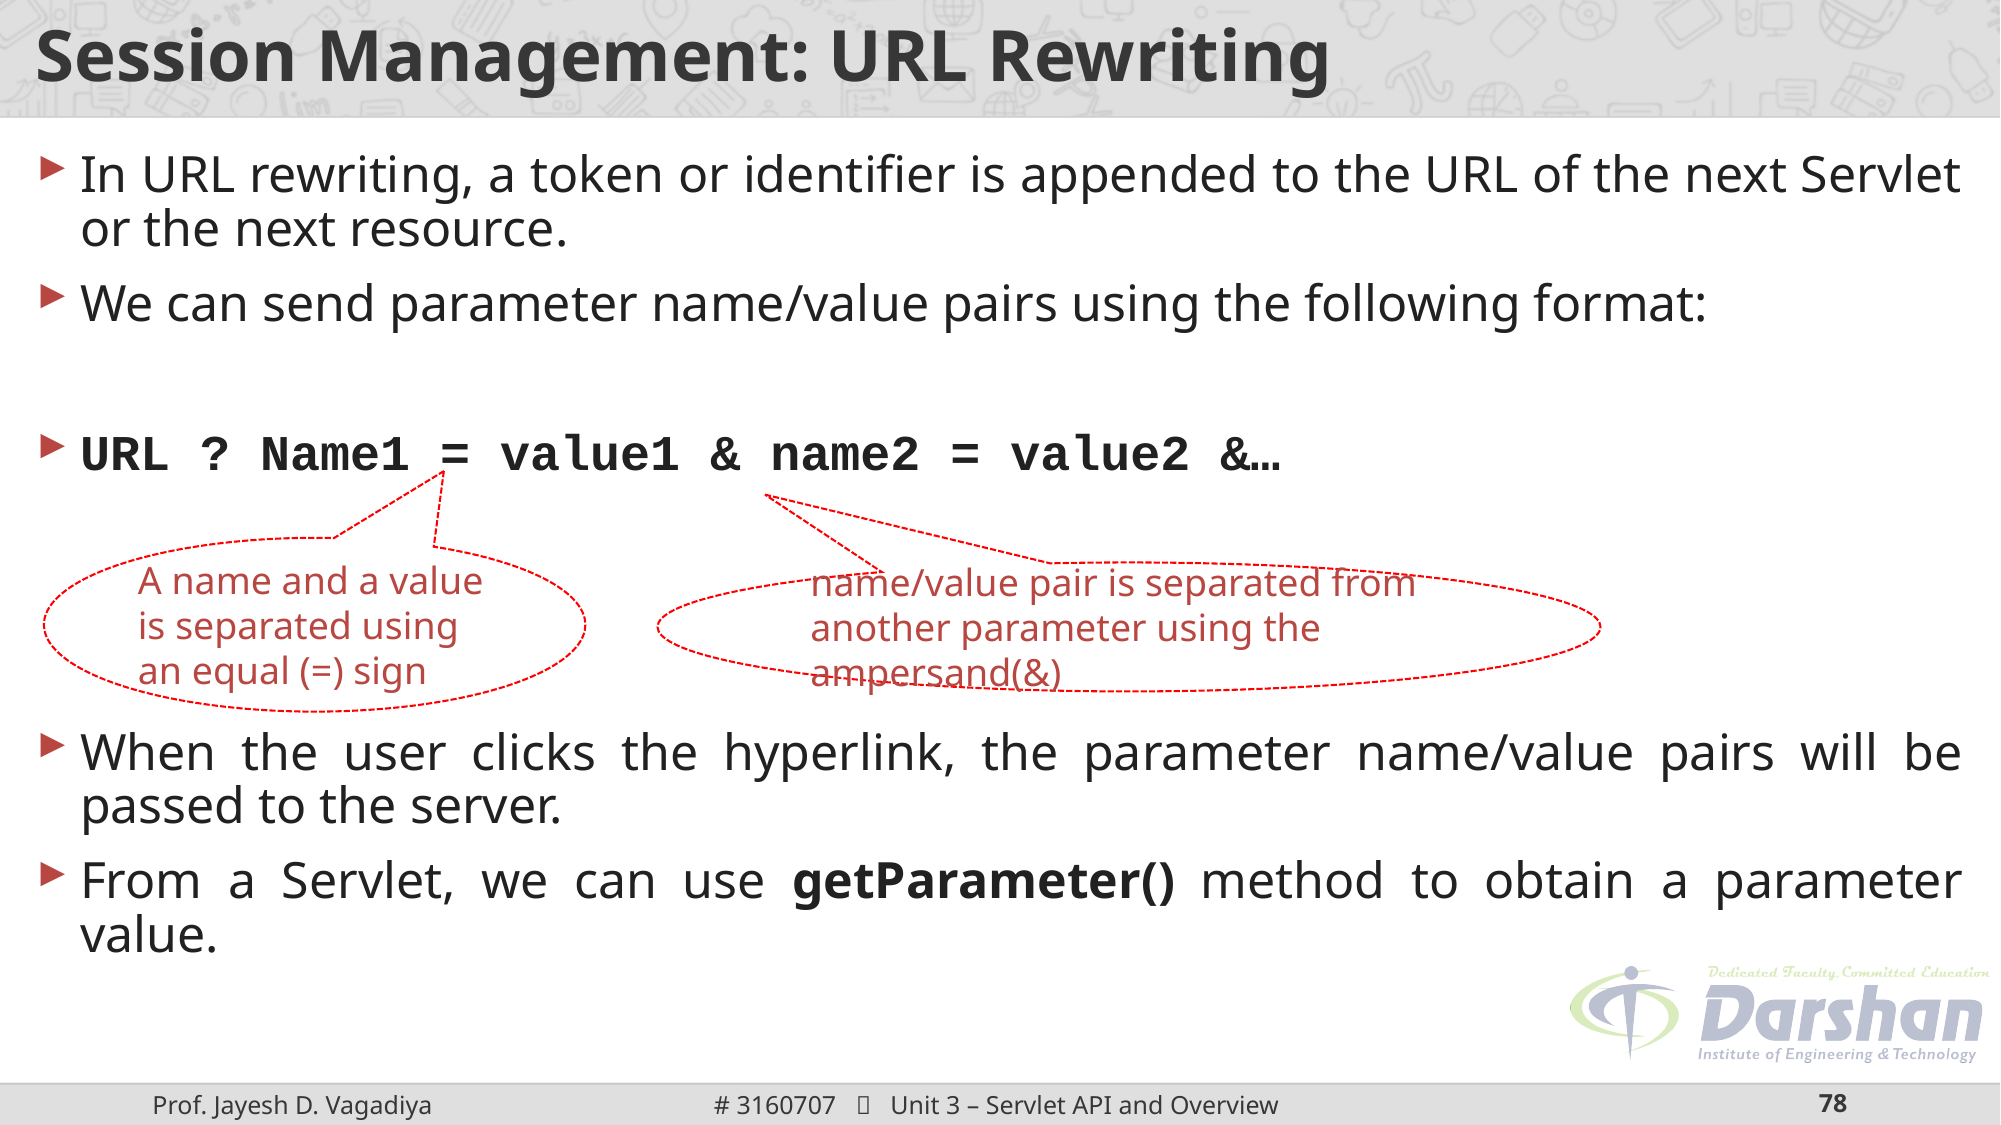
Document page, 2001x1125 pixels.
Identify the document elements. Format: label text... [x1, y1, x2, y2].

text_box A name and a value is separated using an equal (=) sign [42, 470, 587, 713]
text_box 1 2 3 4 5 6 7 8 9 10 11 12 13 14 15 16 17 18 19 20 21 22 23 [1570, 966, 1990, 1063]
text_box name/value pair is separated from another parameter using the ampersand(&) [656, 493, 1602, 693]
list In URL rewriting, a token or identifier is appended to the URL of the next Servlet or the next resource. We can send parameter name/value pairs using the following format: URL ? Name1 = value1 & name2 = value2 &… When the user clicks the hyperlink, the parameter name/value pairs will be passed to the server. From a Servlet, we can use getParameter() method to obtain a parameter value. [21, 141, 1979, 1059]
title Session Management: URL Rewriting [0, 0, 2000, 117]
